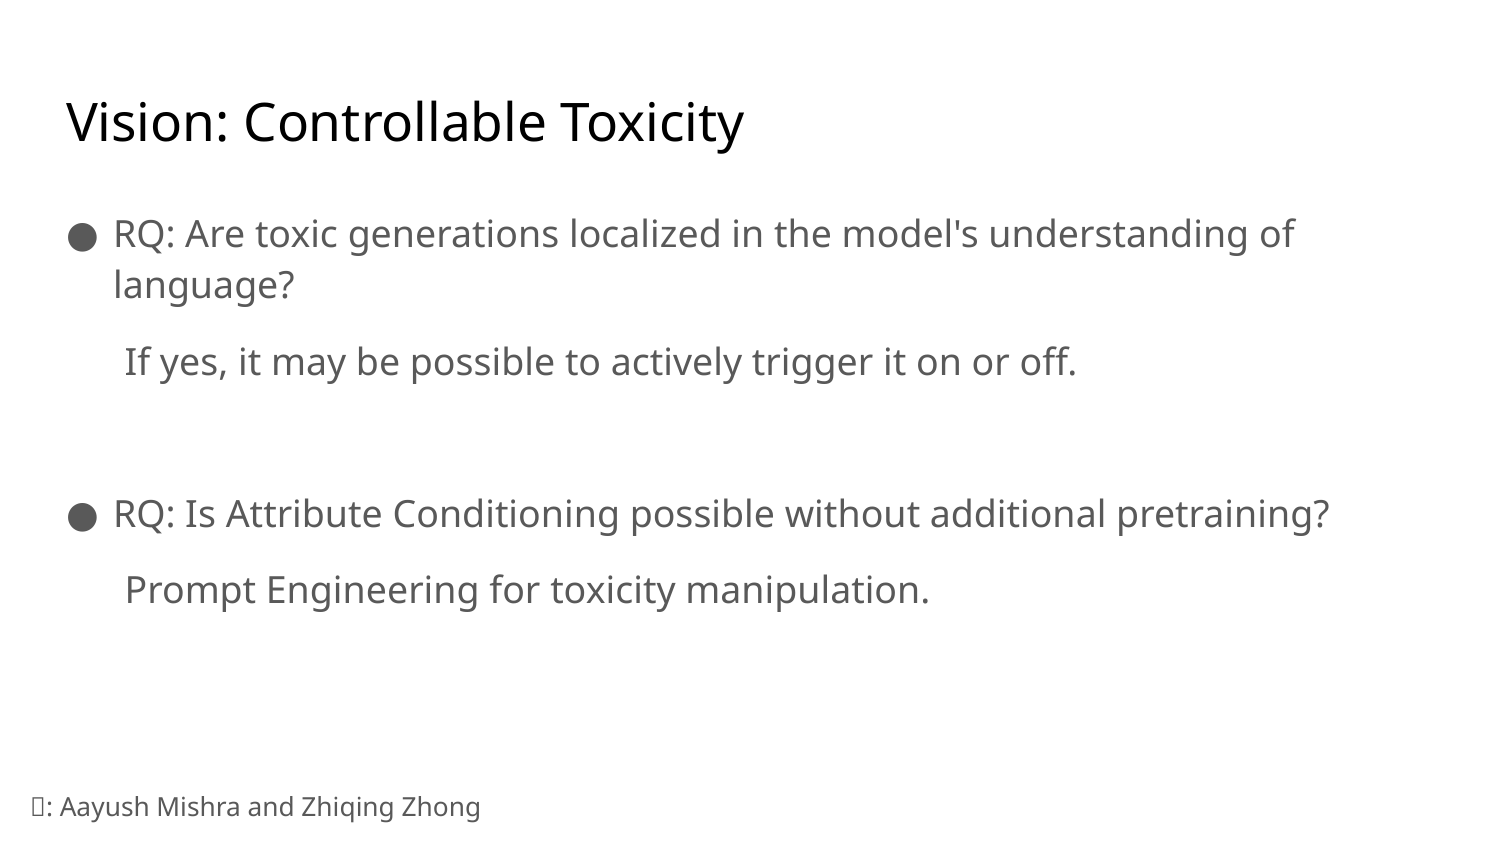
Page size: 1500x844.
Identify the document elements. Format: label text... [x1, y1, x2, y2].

list 🔭: Aayush Mishra and Zhiqing Zhong [15, 770, 533, 844]
list RQ: Are toxic generations localized in the model's understanding of language? If yes, it may be possible to actively trigger it on or off. RQ: Is Attribute Conditioning possible without additional pretraining? Prompt Engineering for toxicity manipulation. [51, 189, 1449, 750]
title Vision: Controllable Toxicity [51, 72, 1449, 167]
